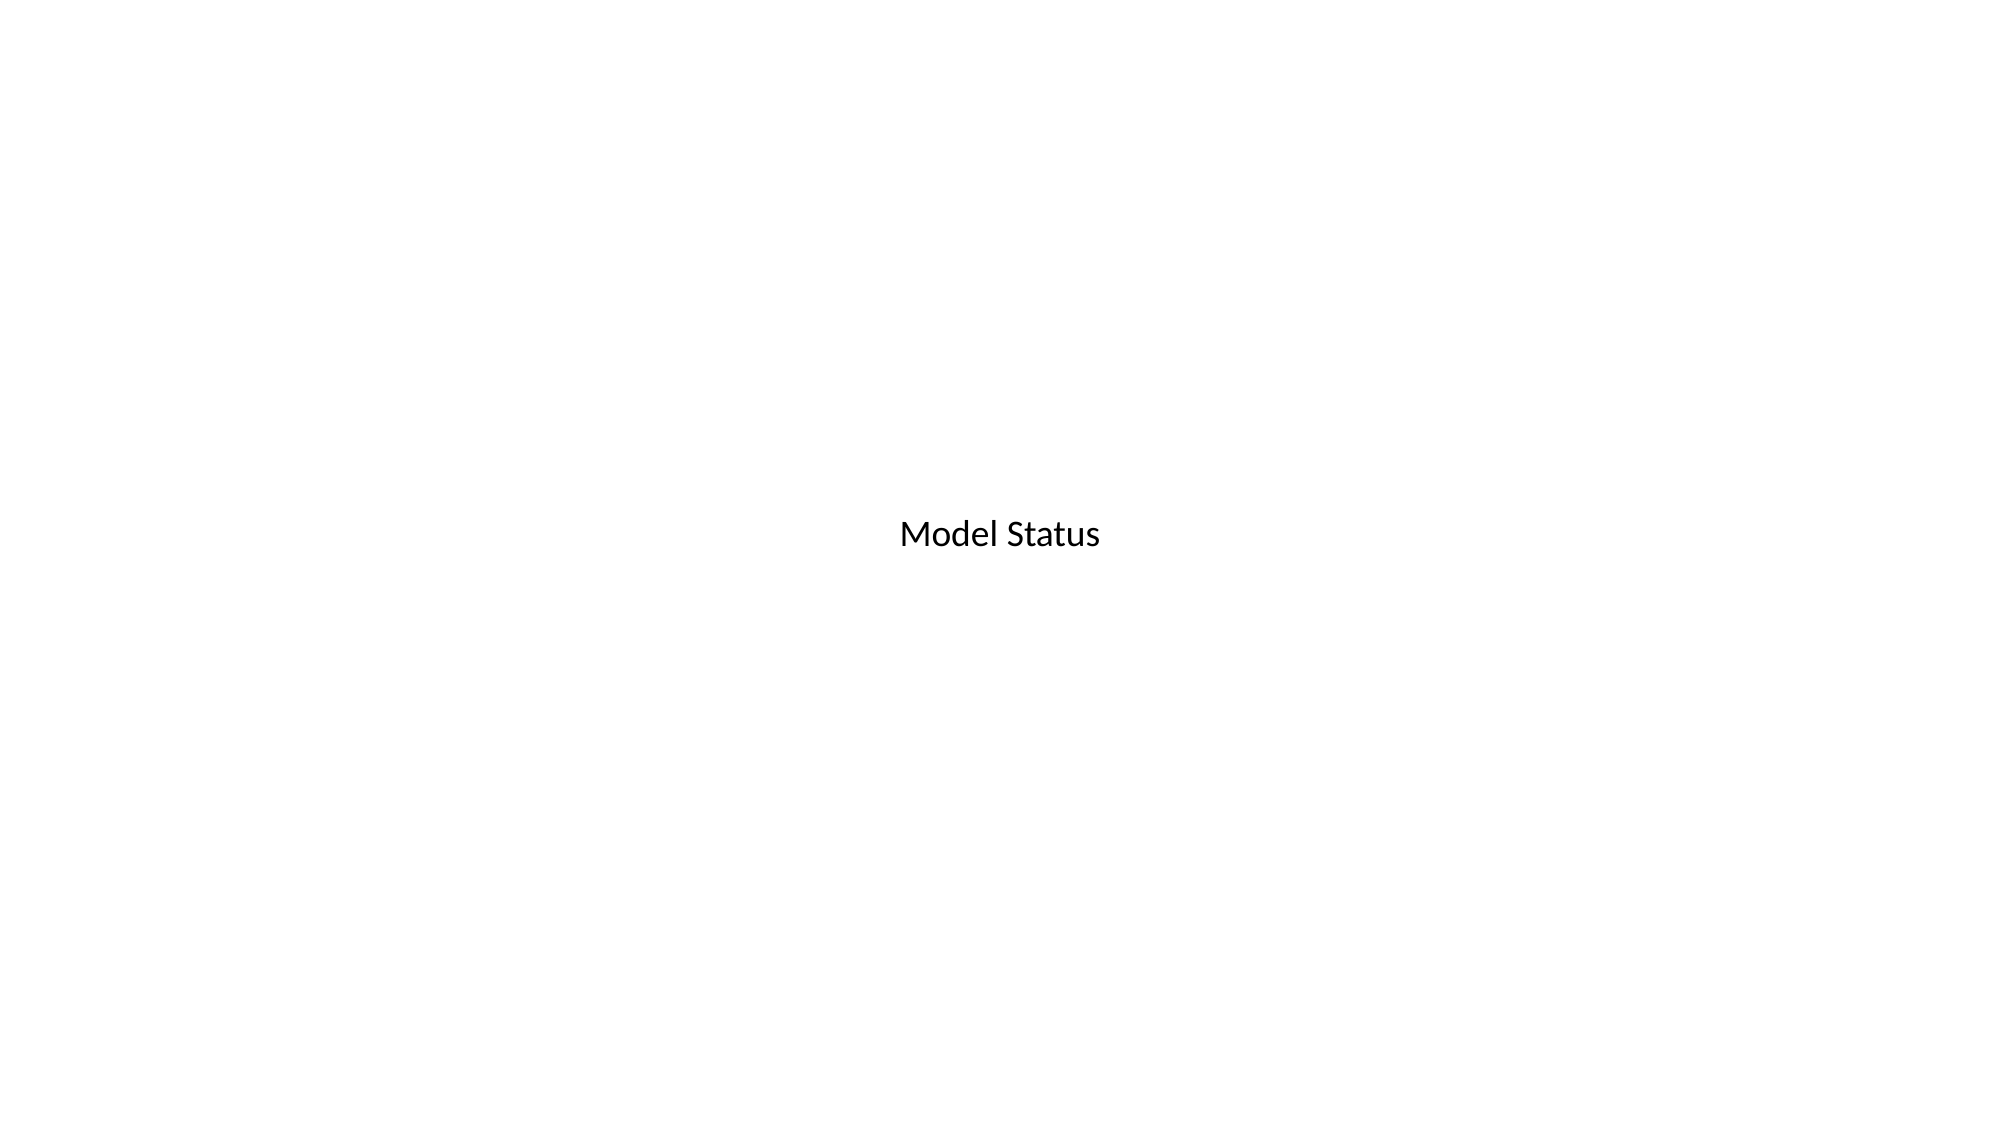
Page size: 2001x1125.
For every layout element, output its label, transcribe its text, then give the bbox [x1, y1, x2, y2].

text_box Model Status [745, 501, 1255, 562]
